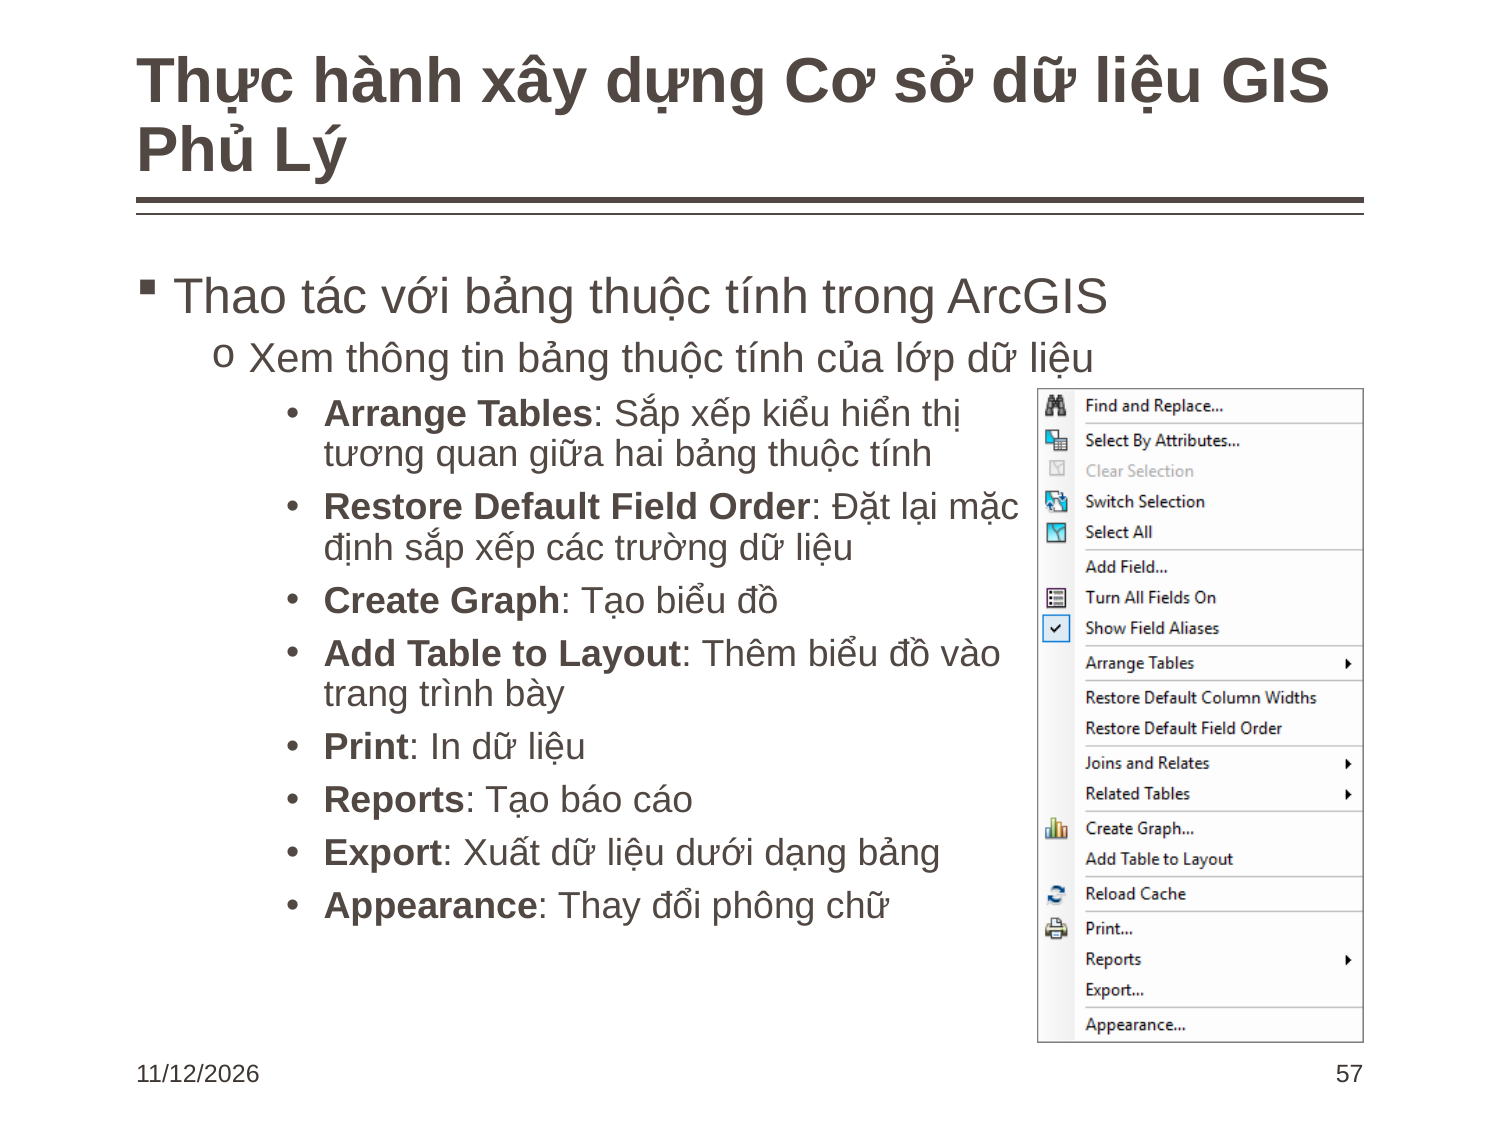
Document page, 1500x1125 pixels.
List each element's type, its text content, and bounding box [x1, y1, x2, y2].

title Thực hành xây dựng Cơ sở dữ liệu GIS Phủ Lý [135, 12, 1364, 193]
picture [1037, 388, 1364, 1043]
list Thao tác với bảng thuộc tính trong ArcGIS Xem thông tin bảng thuộc tính của lớp dữ liệu Arrange Tables: Sắp xếp kiểu hiển thị tương quan giữa hai bảng thuộc tính Restore Default Field Order: Đặt lại mặc định sắp xếp các trường dữ liệu Create Graph: Tạo biểu đồ Add Table to Layout: Thêm biểu đồ vào trang trình bày Print: In dữ liệu Reports: Tạo báo cáo Export: Xuất dữ liệu dưới dạng bảng Appearance: Thay đổi phông chữ [135, 262, 1364, 1043]
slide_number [135, 1042, 362, 1103]
slide_number 57 [1138, 1051, 1364, 1103]
